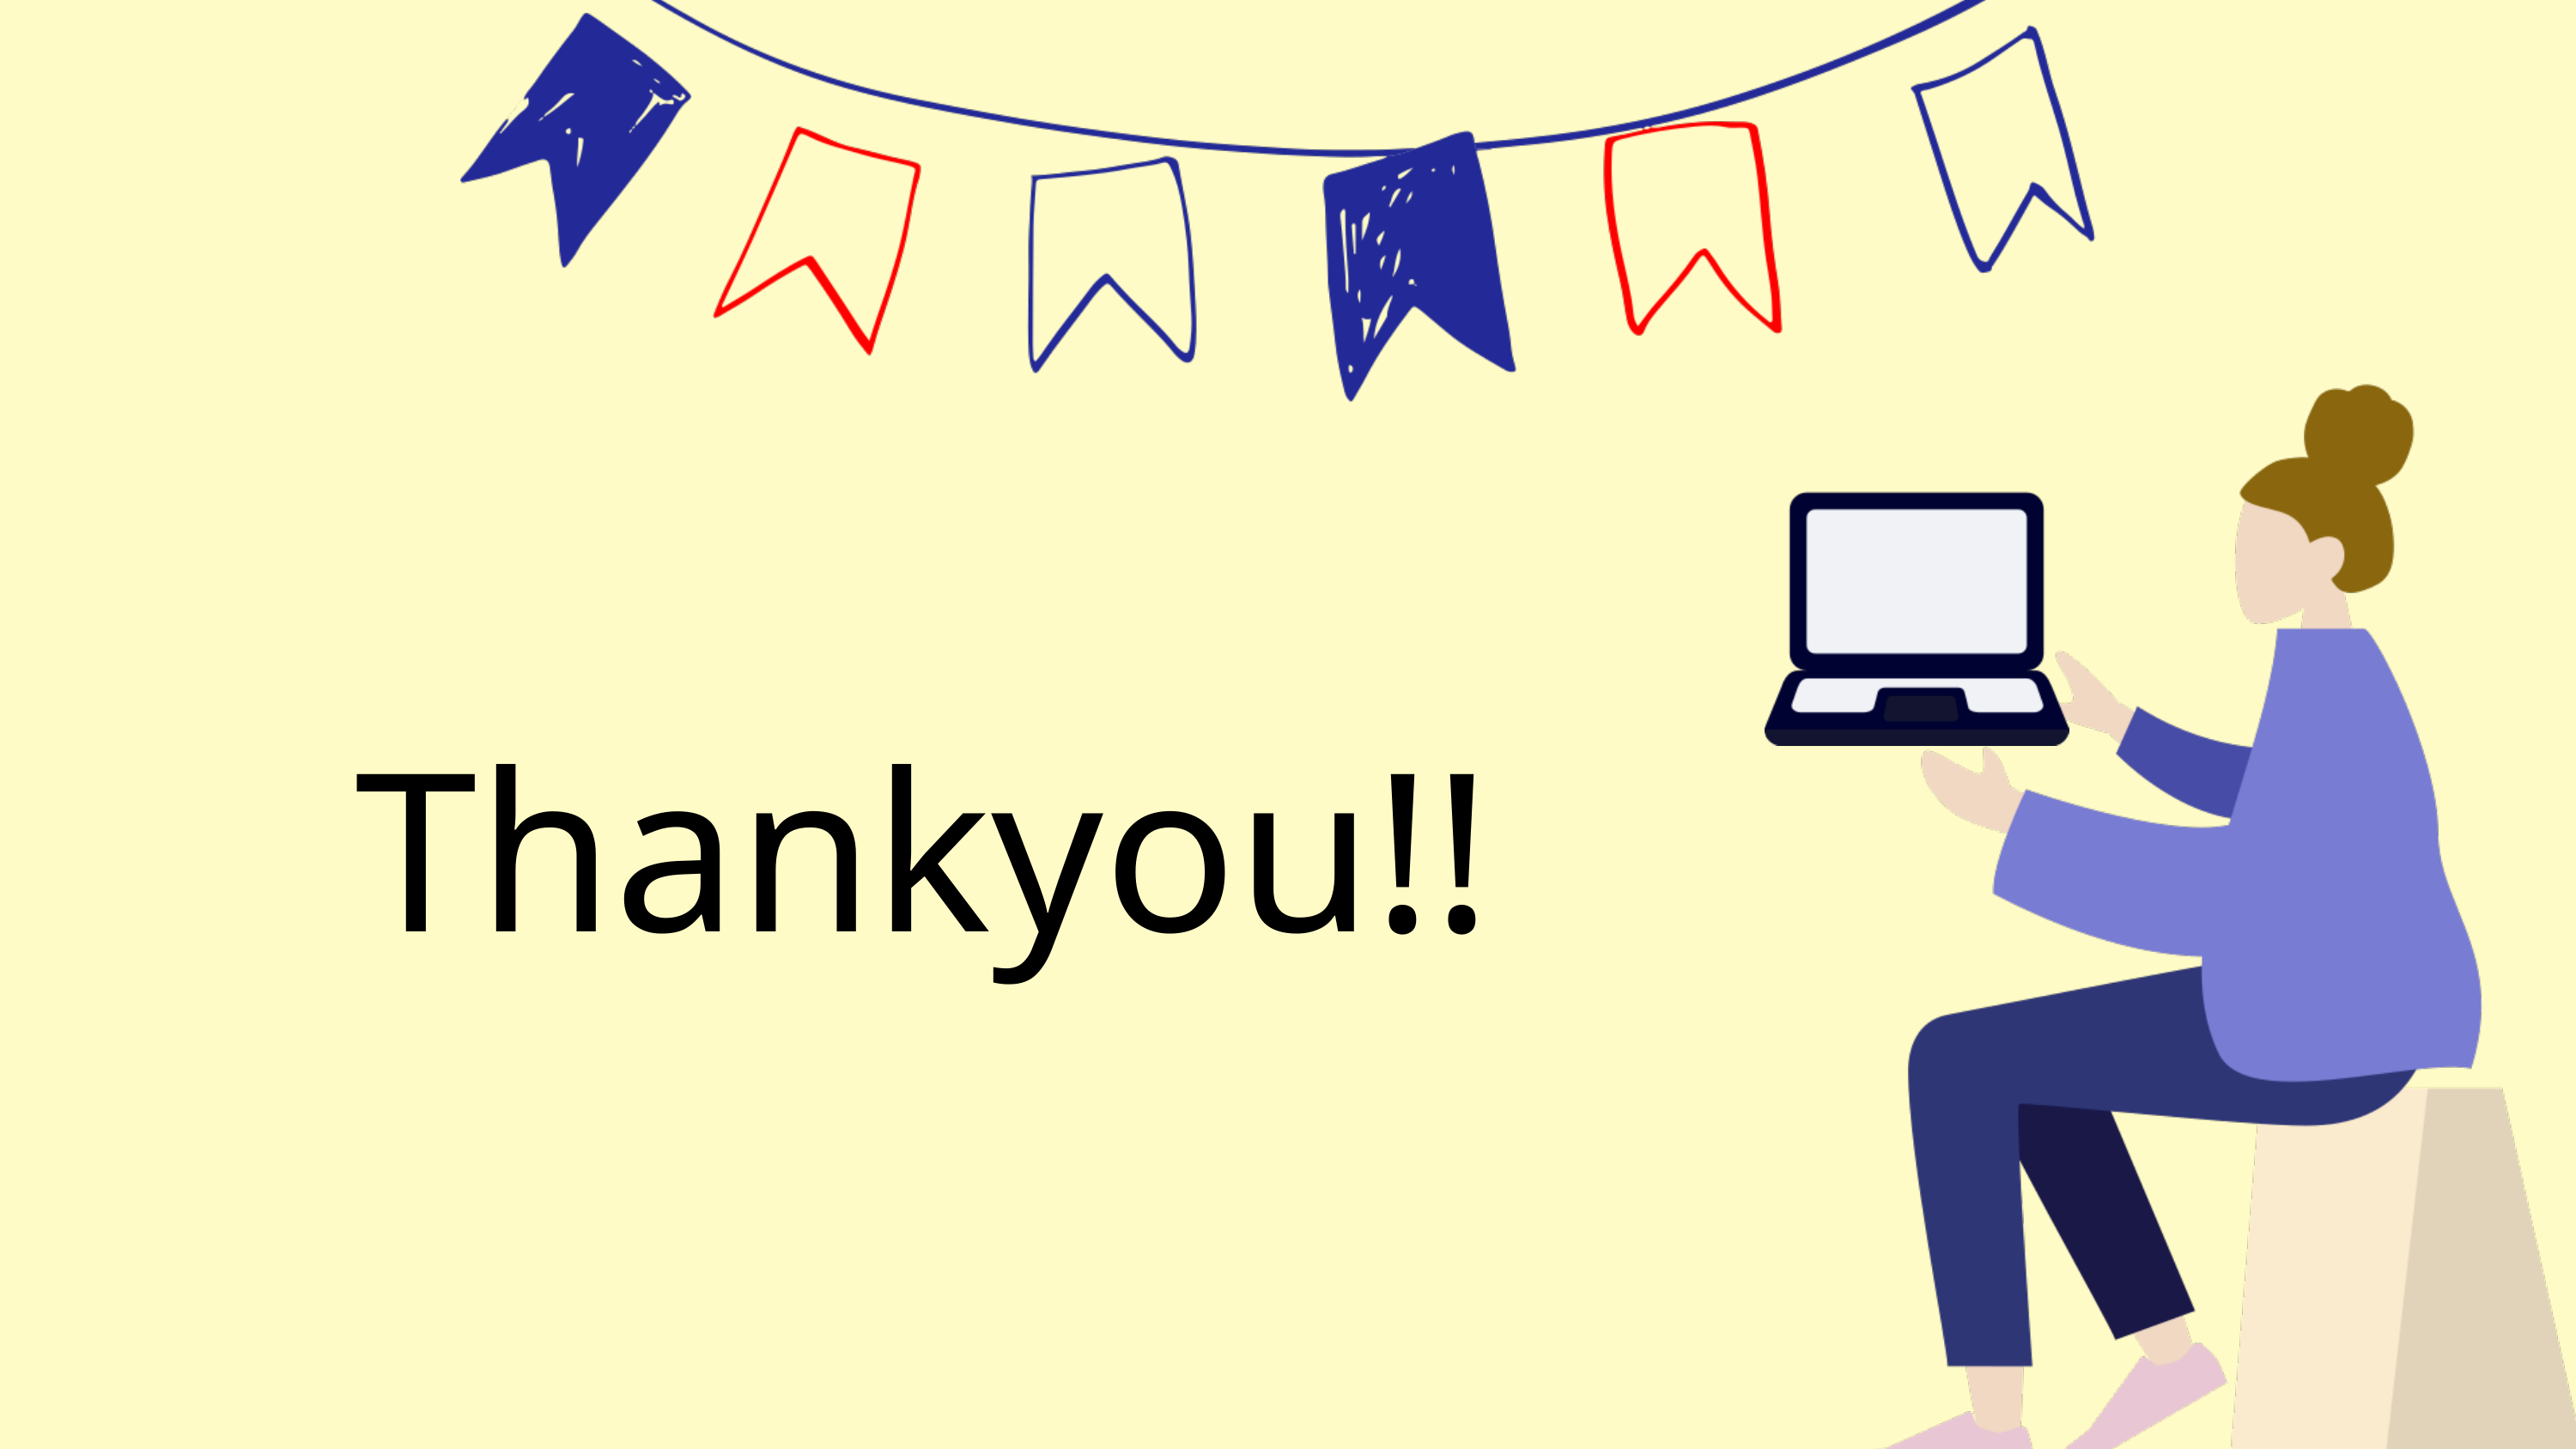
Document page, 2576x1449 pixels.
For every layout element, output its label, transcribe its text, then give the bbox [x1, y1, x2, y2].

picture [460, 0, 2576, 1449]
text_box Thankyou!! [255, 667, 1593, 976]
